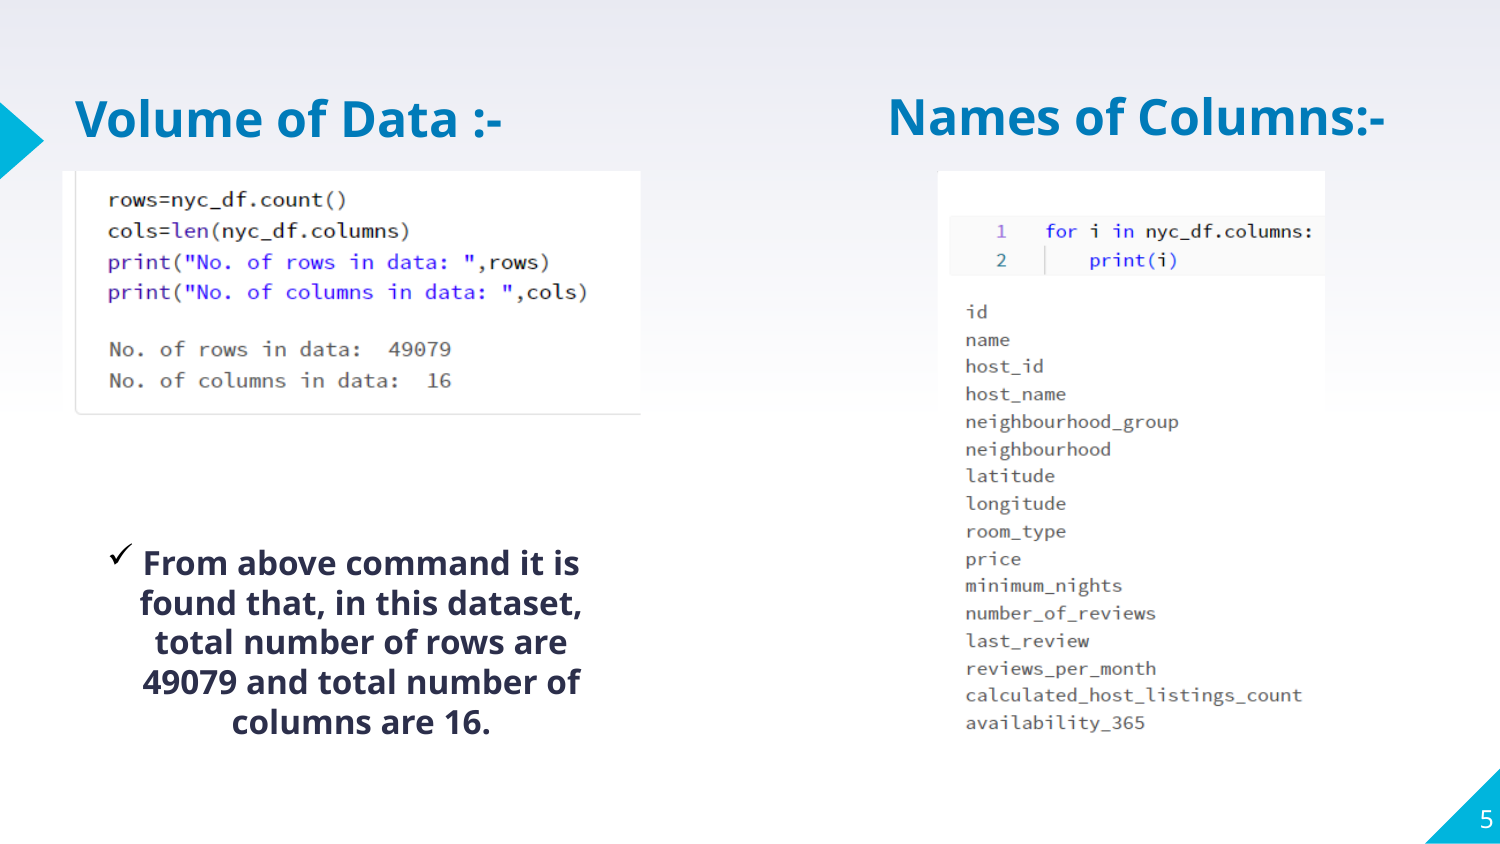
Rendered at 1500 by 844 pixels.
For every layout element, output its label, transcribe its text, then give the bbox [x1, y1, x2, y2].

picture [937, 171, 1326, 740]
title Volume of Data :- [75, 99, 525, 160]
text_box From above command it is found that, in this dataset, total number of rows are 49079 and total number of columns are 16. [62, 534, 625, 749]
text_box Names of Columns:- [887, 96, 1500, 157]
picture [62, 171, 641, 423]
slide_number 5 [1418, 760, 1494, 838]
